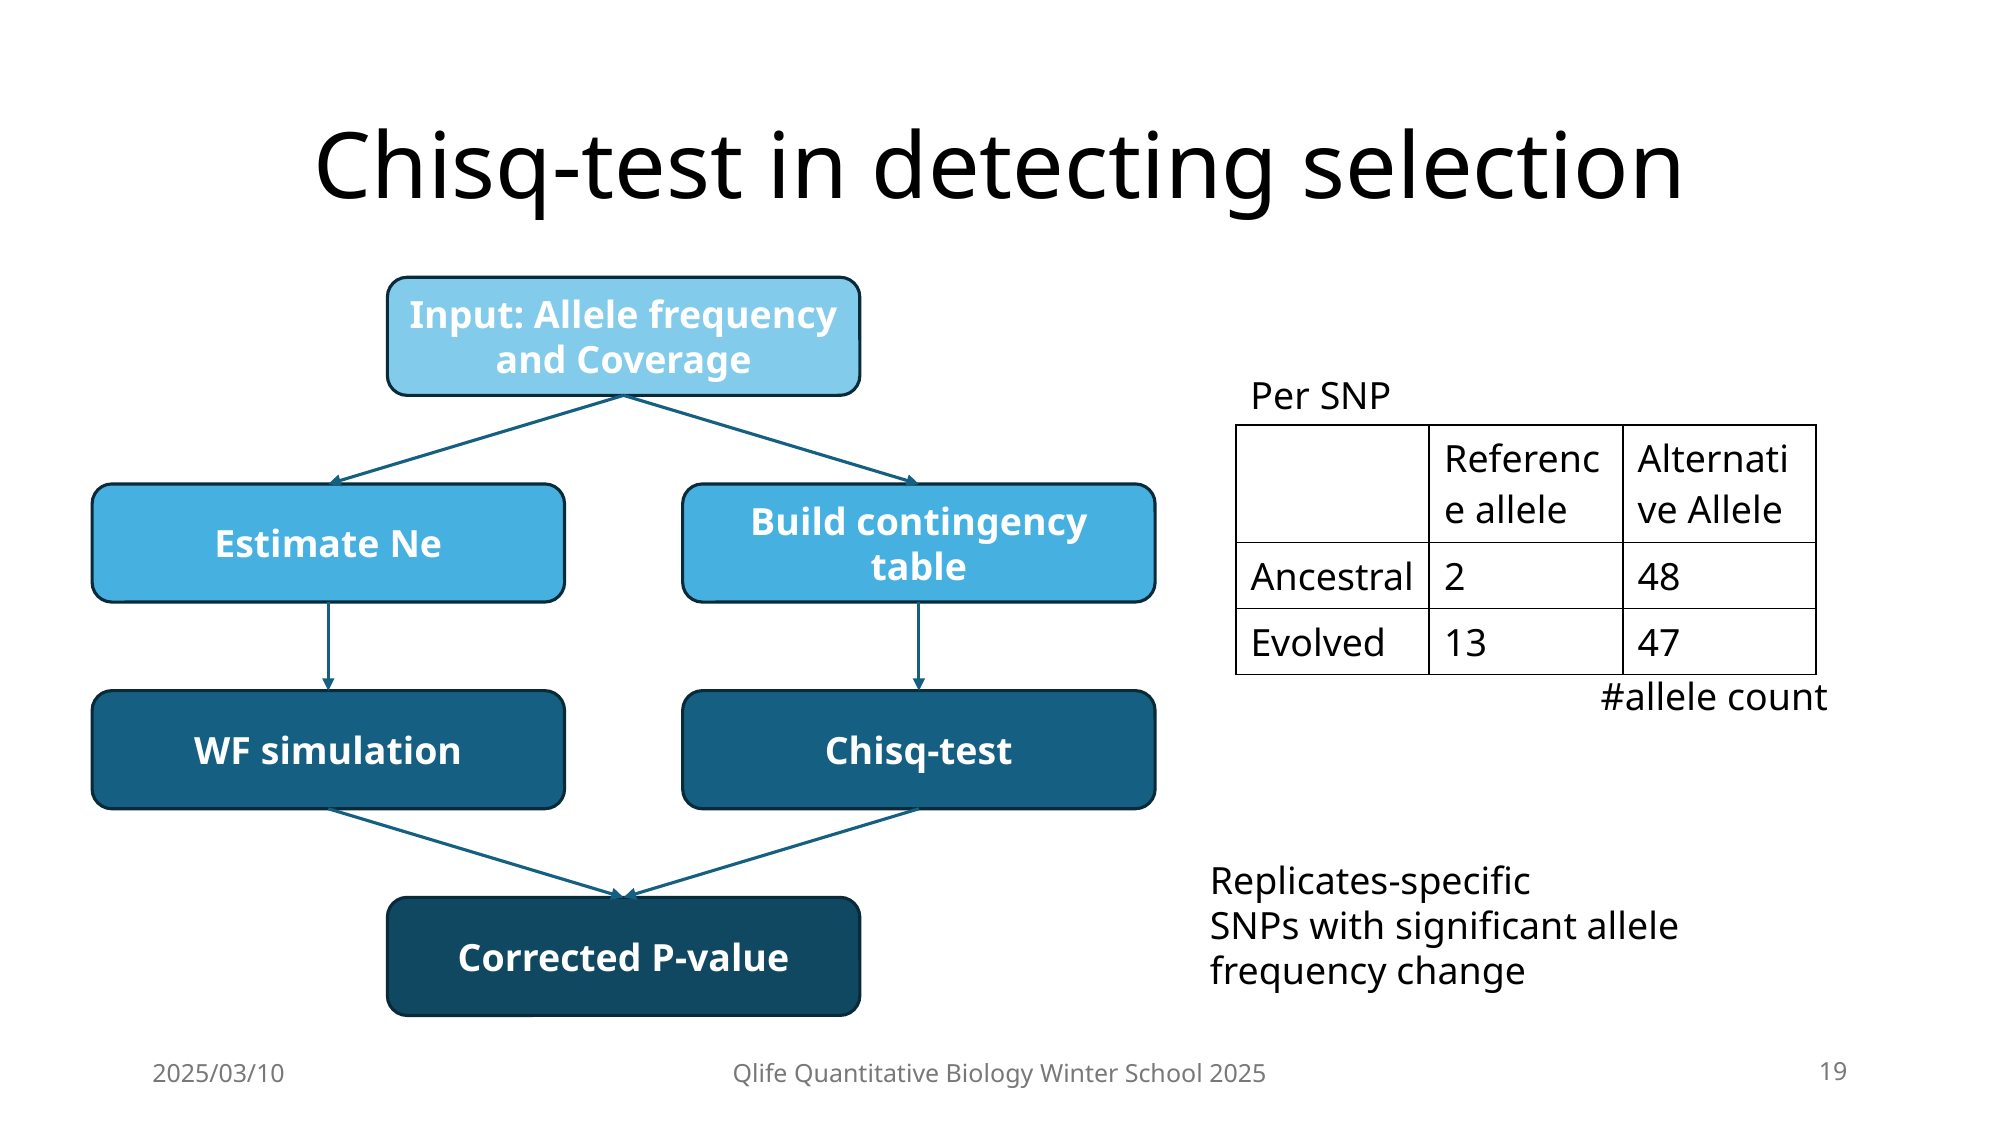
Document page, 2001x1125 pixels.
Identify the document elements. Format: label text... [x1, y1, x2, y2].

table_cell 47 [1624, 609, 1815, 666]
text_box #allele count [1585, 666, 1871, 726]
table_cell Ancestral [1237, 543, 1428, 608]
slide_number 19 [1412, 1042, 1863, 1103]
table_cell 2 [1430, 543, 1622, 608]
table_header [1237, 426, 1428, 542]
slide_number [137, 1042, 588, 1103]
table_header Alternative Allele [1624, 426, 1815, 542]
table_cell Evolved [1237, 609, 1428, 674]
text_box Per SNP [1235, 364, 1897, 425]
title Chisq-test in detecting selection [137, 59, 1863, 278]
table_cell 48 [1624, 543, 1815, 608]
table_cell 13 [1430, 609, 1622, 674]
text_box Replicates-specific SNPs with significant allele frequency change [1195, 849, 1857, 1000]
table_header Reference allele [1430, 426, 1622, 542]
footer Qlife Quantitative Biology Winter School 2025 [662, 1042, 1338, 1103]
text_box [91, 276, 1156, 1016]
